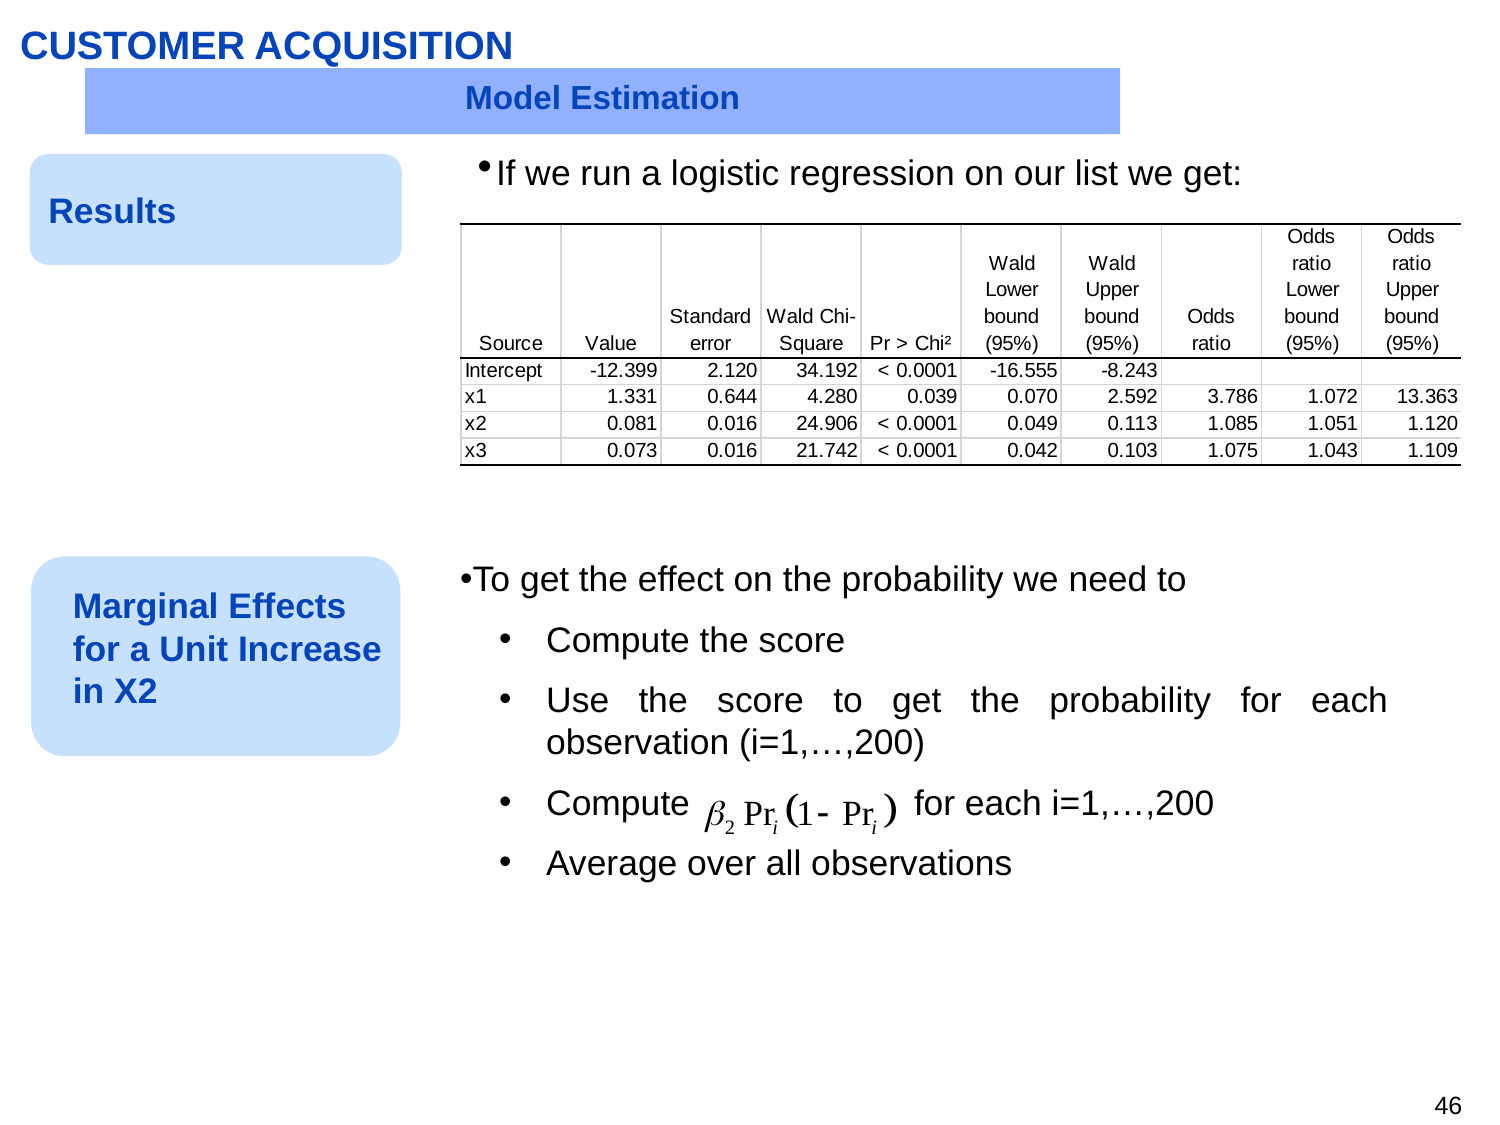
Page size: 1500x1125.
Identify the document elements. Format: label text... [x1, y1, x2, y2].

text_box If we run a logistic regression on our list we get: [477, 150, 1414, 193]
title CUSTOMER ACQUISITION [19, 19, 1463, 69]
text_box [697, 786, 902, 847]
picture [459, 222, 1463, 468]
text_box Model Estimation [85, 69, 1121, 135]
text_box [29, 153, 402, 265]
text_box [31, 556, 401, 757]
text_box Results [48, 187, 177, 231]
text_box To get the effect on the probability we need to Compute the score Use the score to get the probability for each observation (i=1,…,200) Compute for each i=1,…,200 Average over all observations [460, 556, 1389, 943]
text_box Marginal Effects for a Unit Increase in X2 [72, 583, 387, 712]
slide_number 45 [1149, 1089, 1463, 1121]
